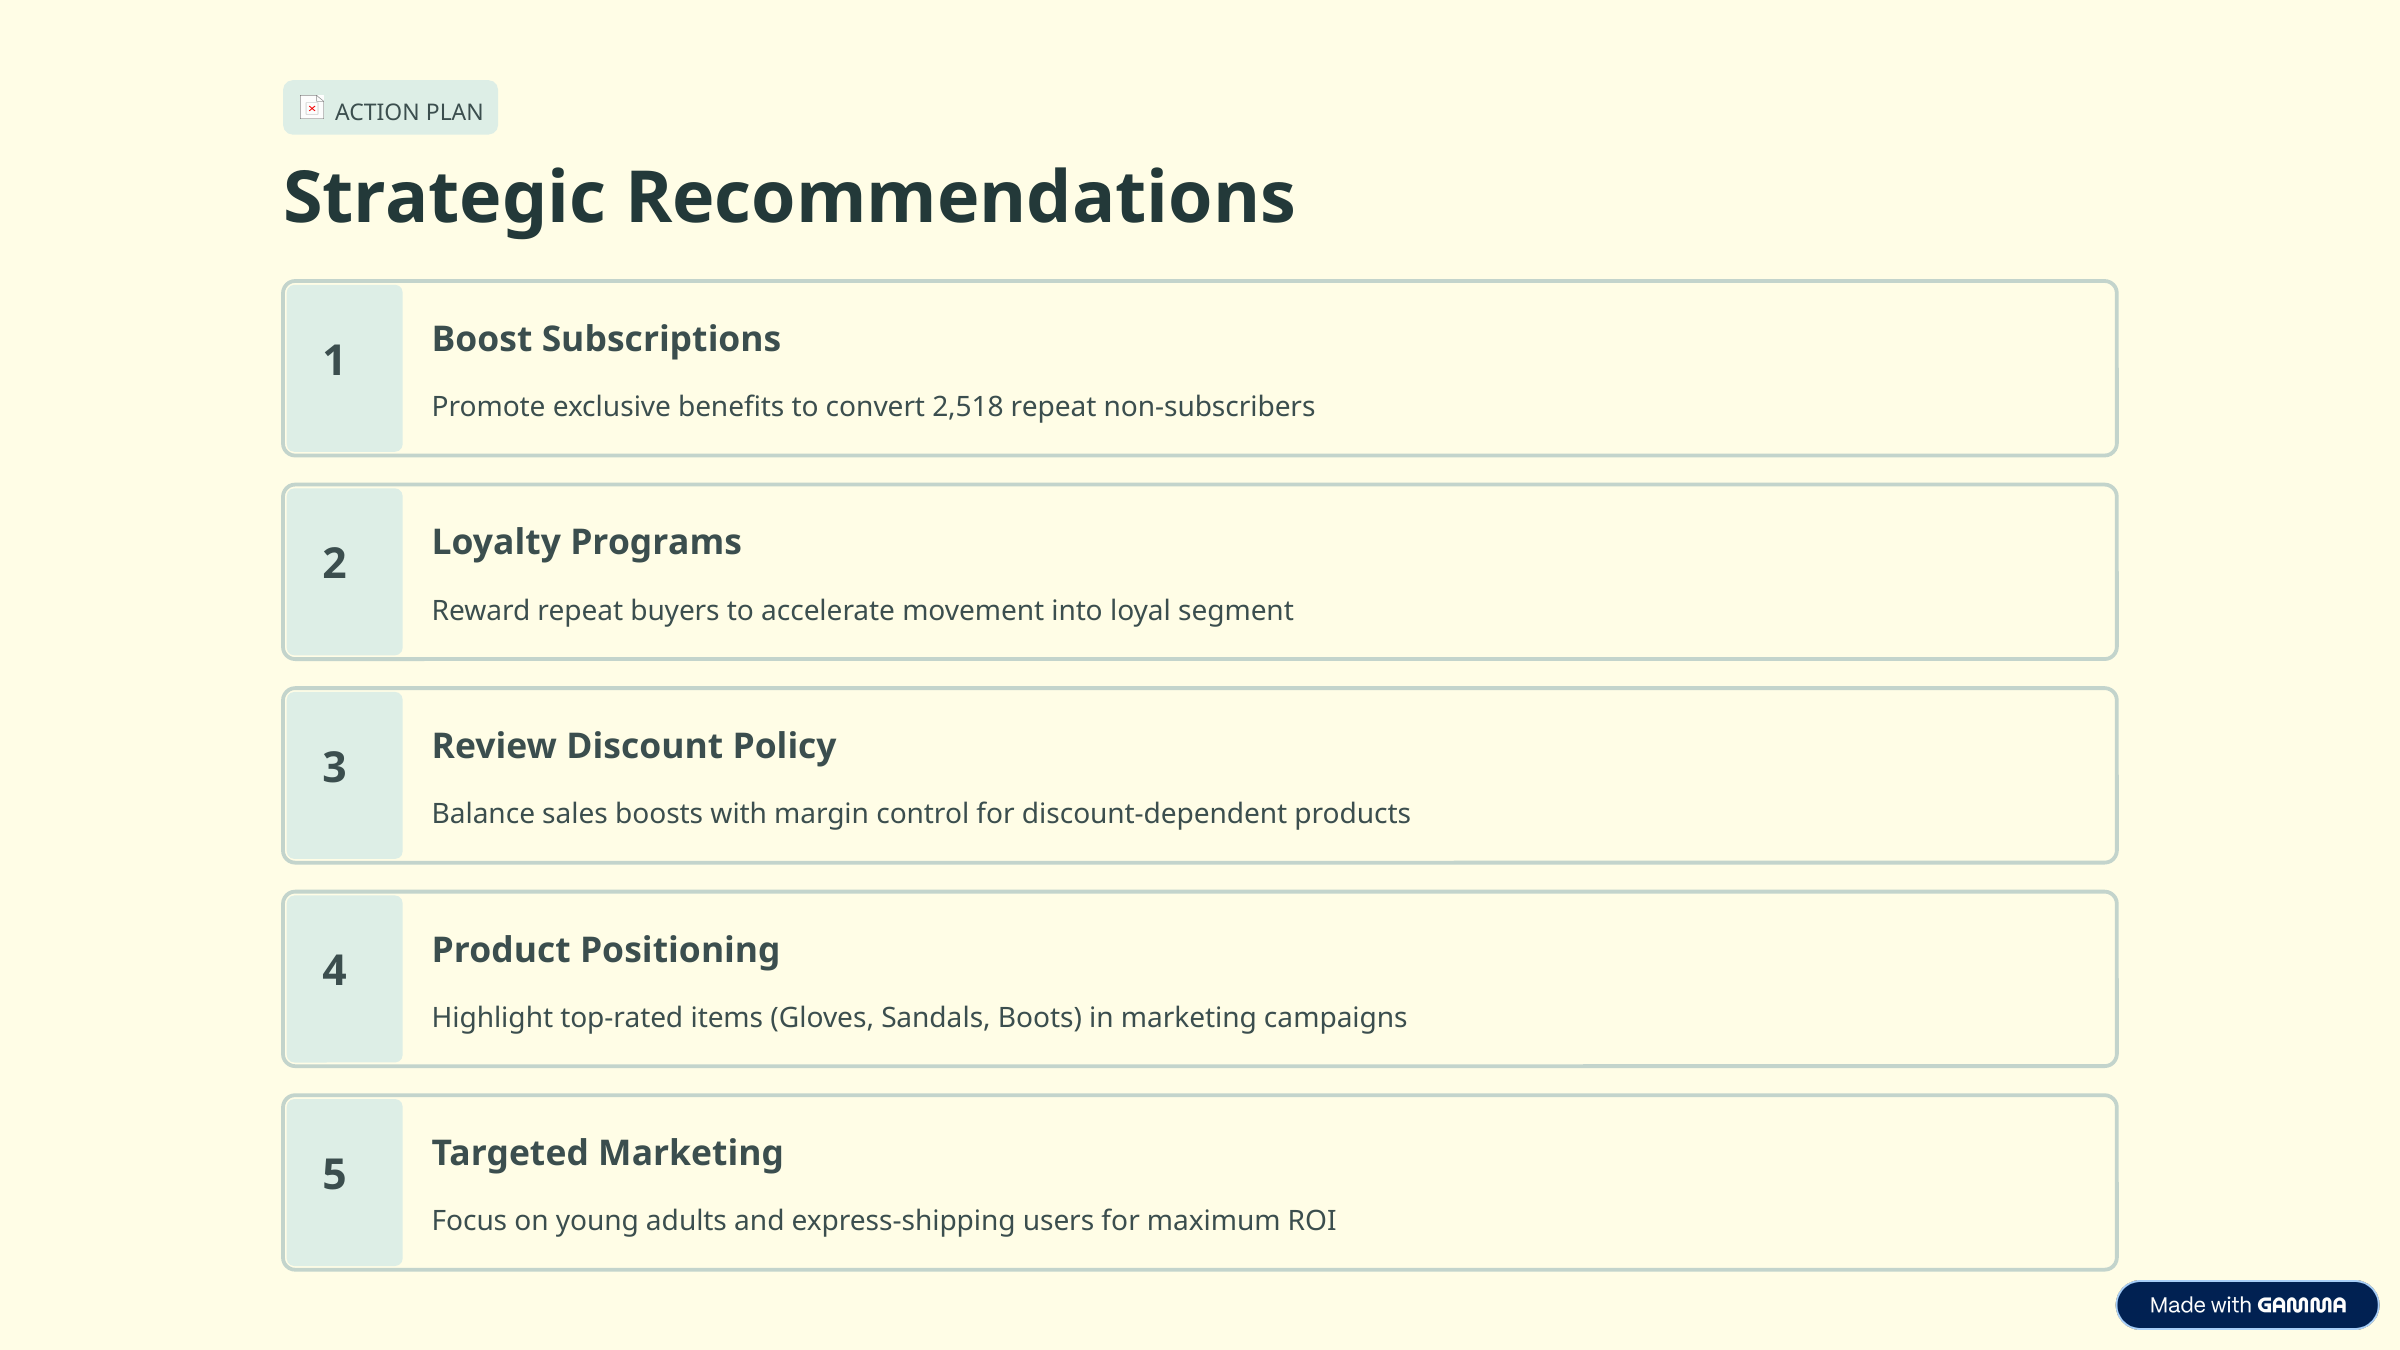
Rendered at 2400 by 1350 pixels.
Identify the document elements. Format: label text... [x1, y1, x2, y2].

text_box [286, 691, 403, 859]
text_box [282, 280, 2117, 456]
text_box 3 [322, 748, 366, 803]
picture [300, 95, 324, 119]
text_box Reward repeat buyers to accelerate movement into loyal segment [431, 579, 2085, 627]
text_box [282, 484, 2117, 660]
text_box [286, 895, 403, 1063]
text_box Boost Subscriptions [431, 313, 826, 359]
text_box 1 [322, 341, 366, 396]
text_box 4 [322, 951, 366, 1007]
text_box Strategic Recommendations [283, 146, 1433, 238]
text_box Balance sales boosts with margin control for discount-dependent products [431, 783, 2085, 830]
text_box Loyalty Programs [431, 517, 795, 563]
text_box Review Discount Policy [431, 720, 894, 767]
text_box Product Positioning [431, 924, 821, 970]
text_box [283, 80, 499, 135]
text_box Focus on young adults and express-shipping users for maximum ROI [431, 1190, 2085, 1237]
text_box [286, 1099, 403, 1267]
text_box [286, 488, 403, 656]
picture [2106, 1271, 2389, 1339]
text_box 5 [322, 1155, 366, 1210]
text_box ACTION PLAN [335, 88, 481, 126]
text_box 2 [322, 544, 366, 599]
text_box Targeted Marketing [431, 1128, 822, 1174]
text_box Highlight top-rated items (Gloves, Sandals, Boots) in marketing campaigns [431, 987, 2085, 1034]
text_box [286, 284, 403, 452]
text_box Promote exclusive benefits to convert 2,518 repeat non-subscribers [431, 376, 2085, 423]
text_box [282, 891, 2117, 1067]
text_box [282, 1095, 2117, 1270]
text_box [282, 688, 2117, 863]
